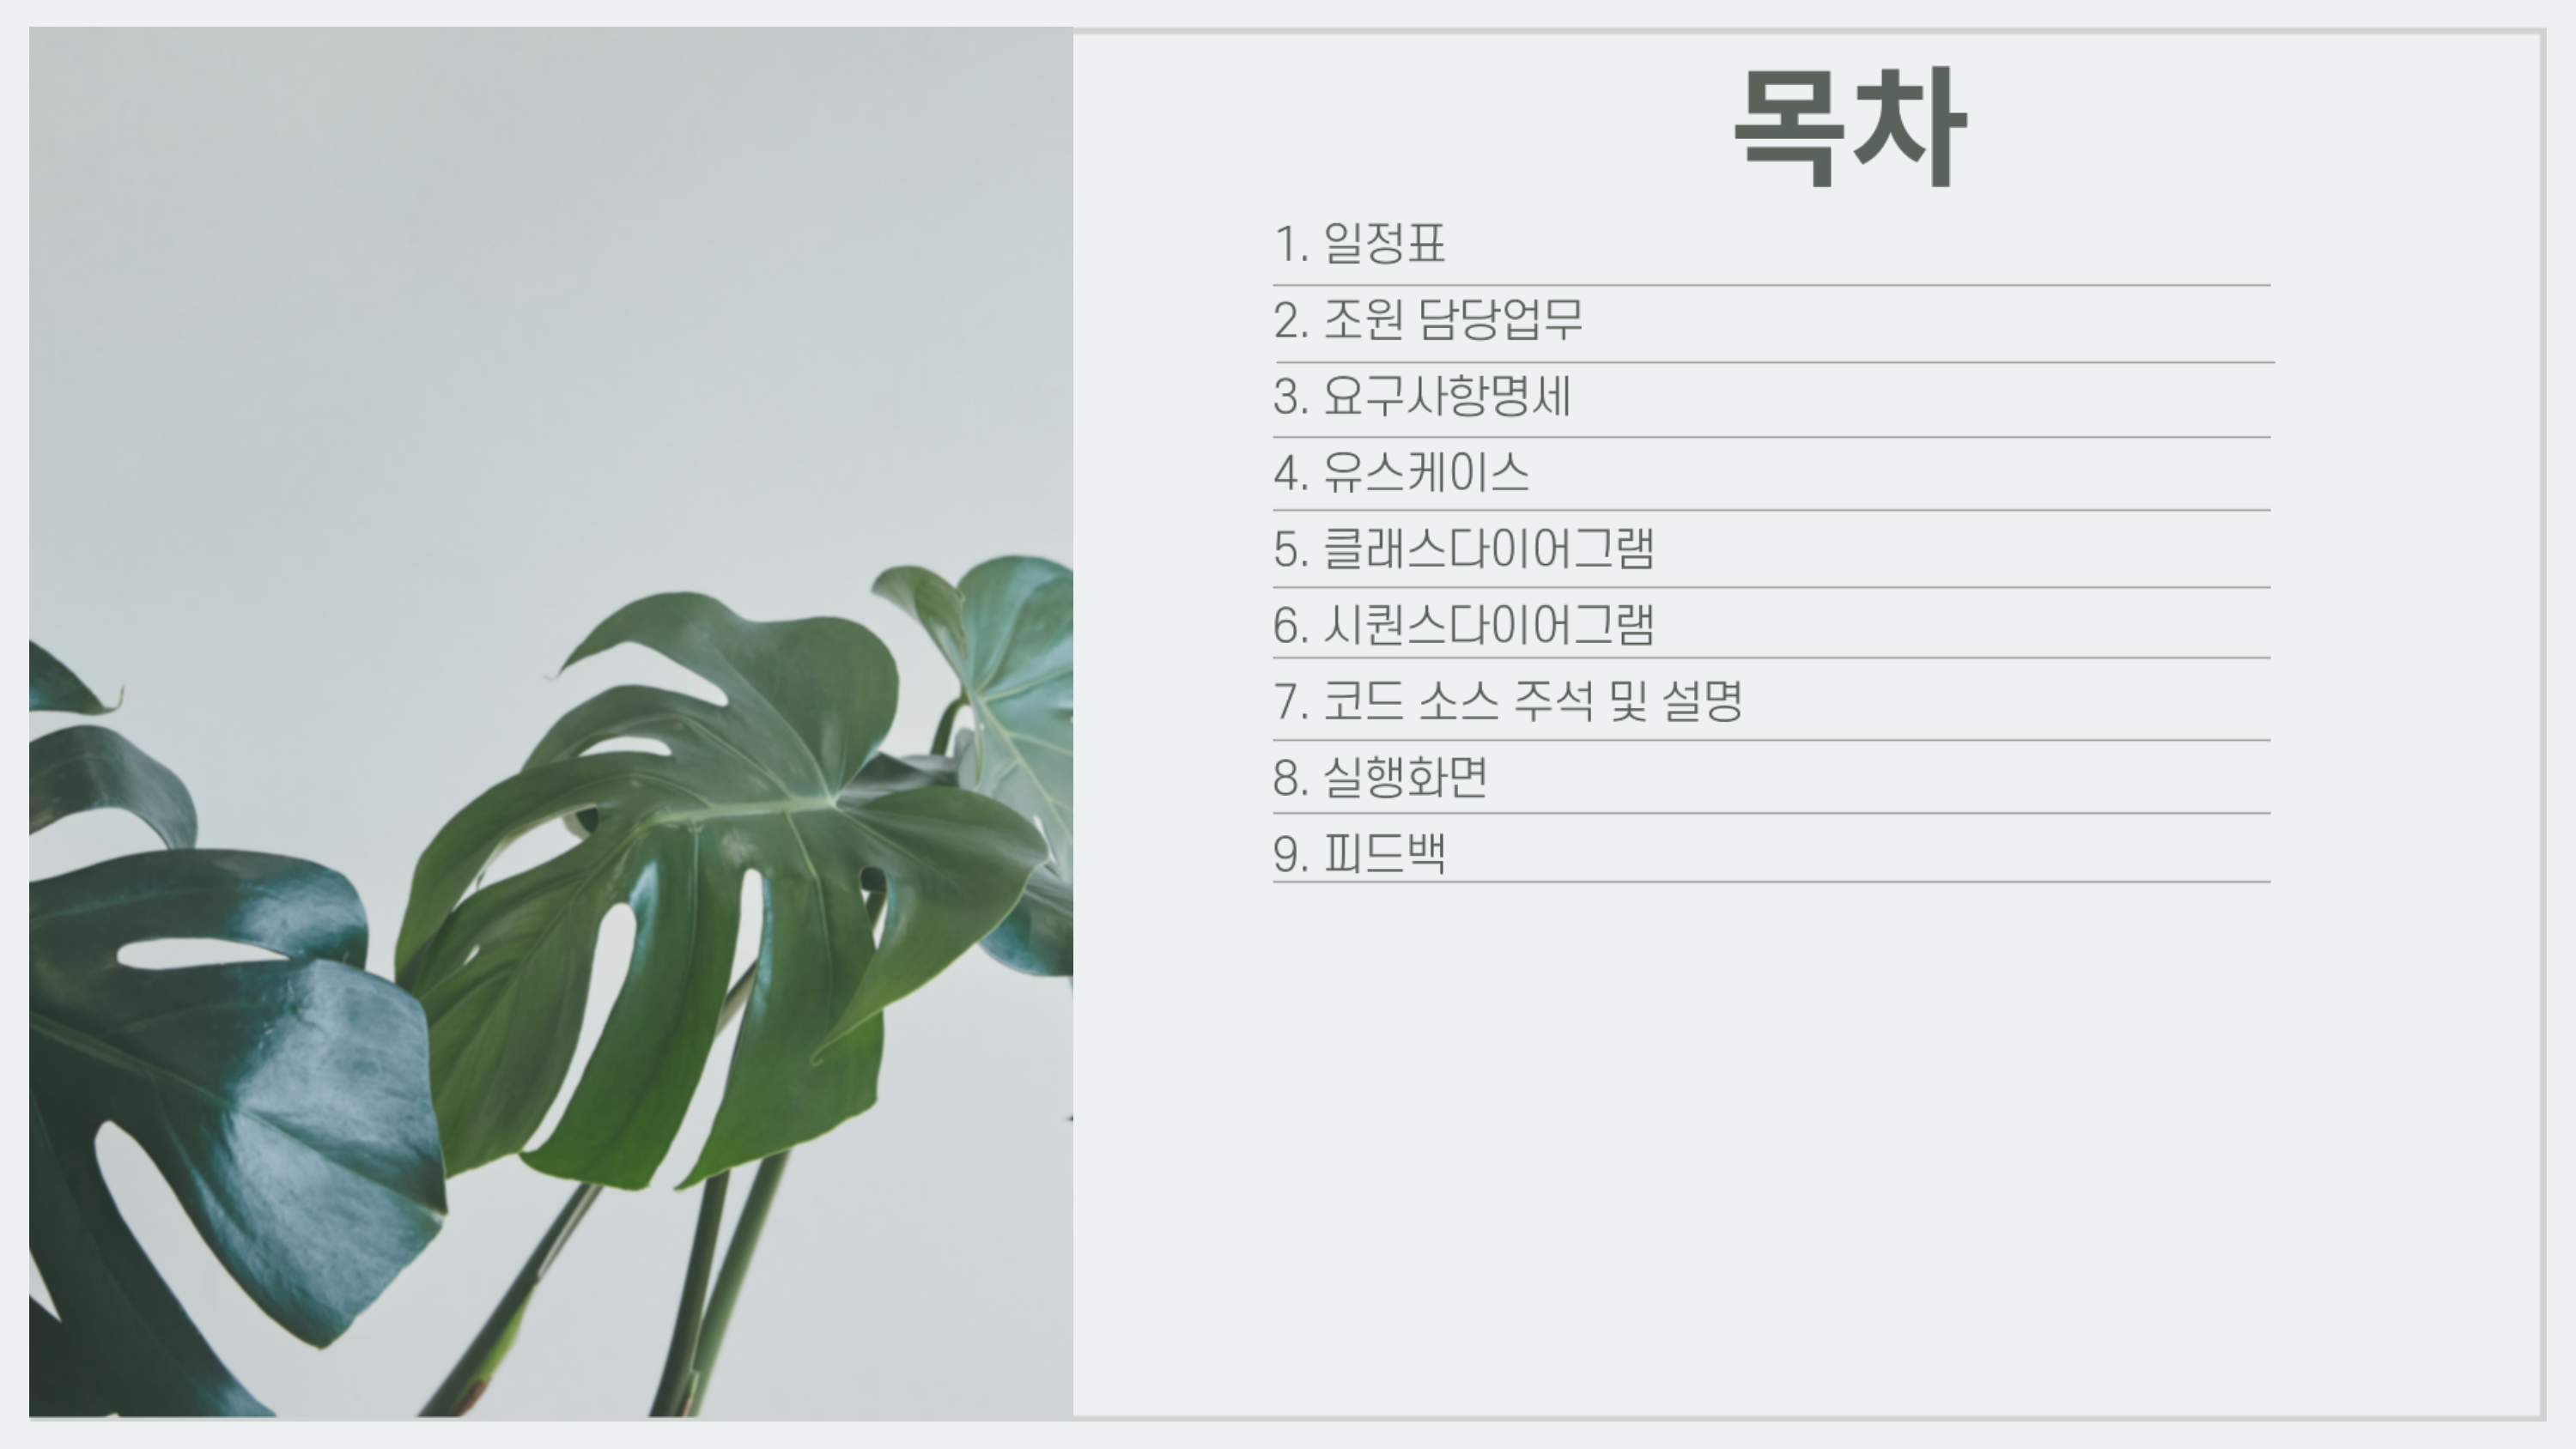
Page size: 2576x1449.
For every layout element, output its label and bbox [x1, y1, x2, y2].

text_box [29, 26, 1073, 1419]
text_box [1073, 26, 2547, 1422]
text_box [1273, 212, 2275, 886]
picture [1706, 10, 2027, 212]
